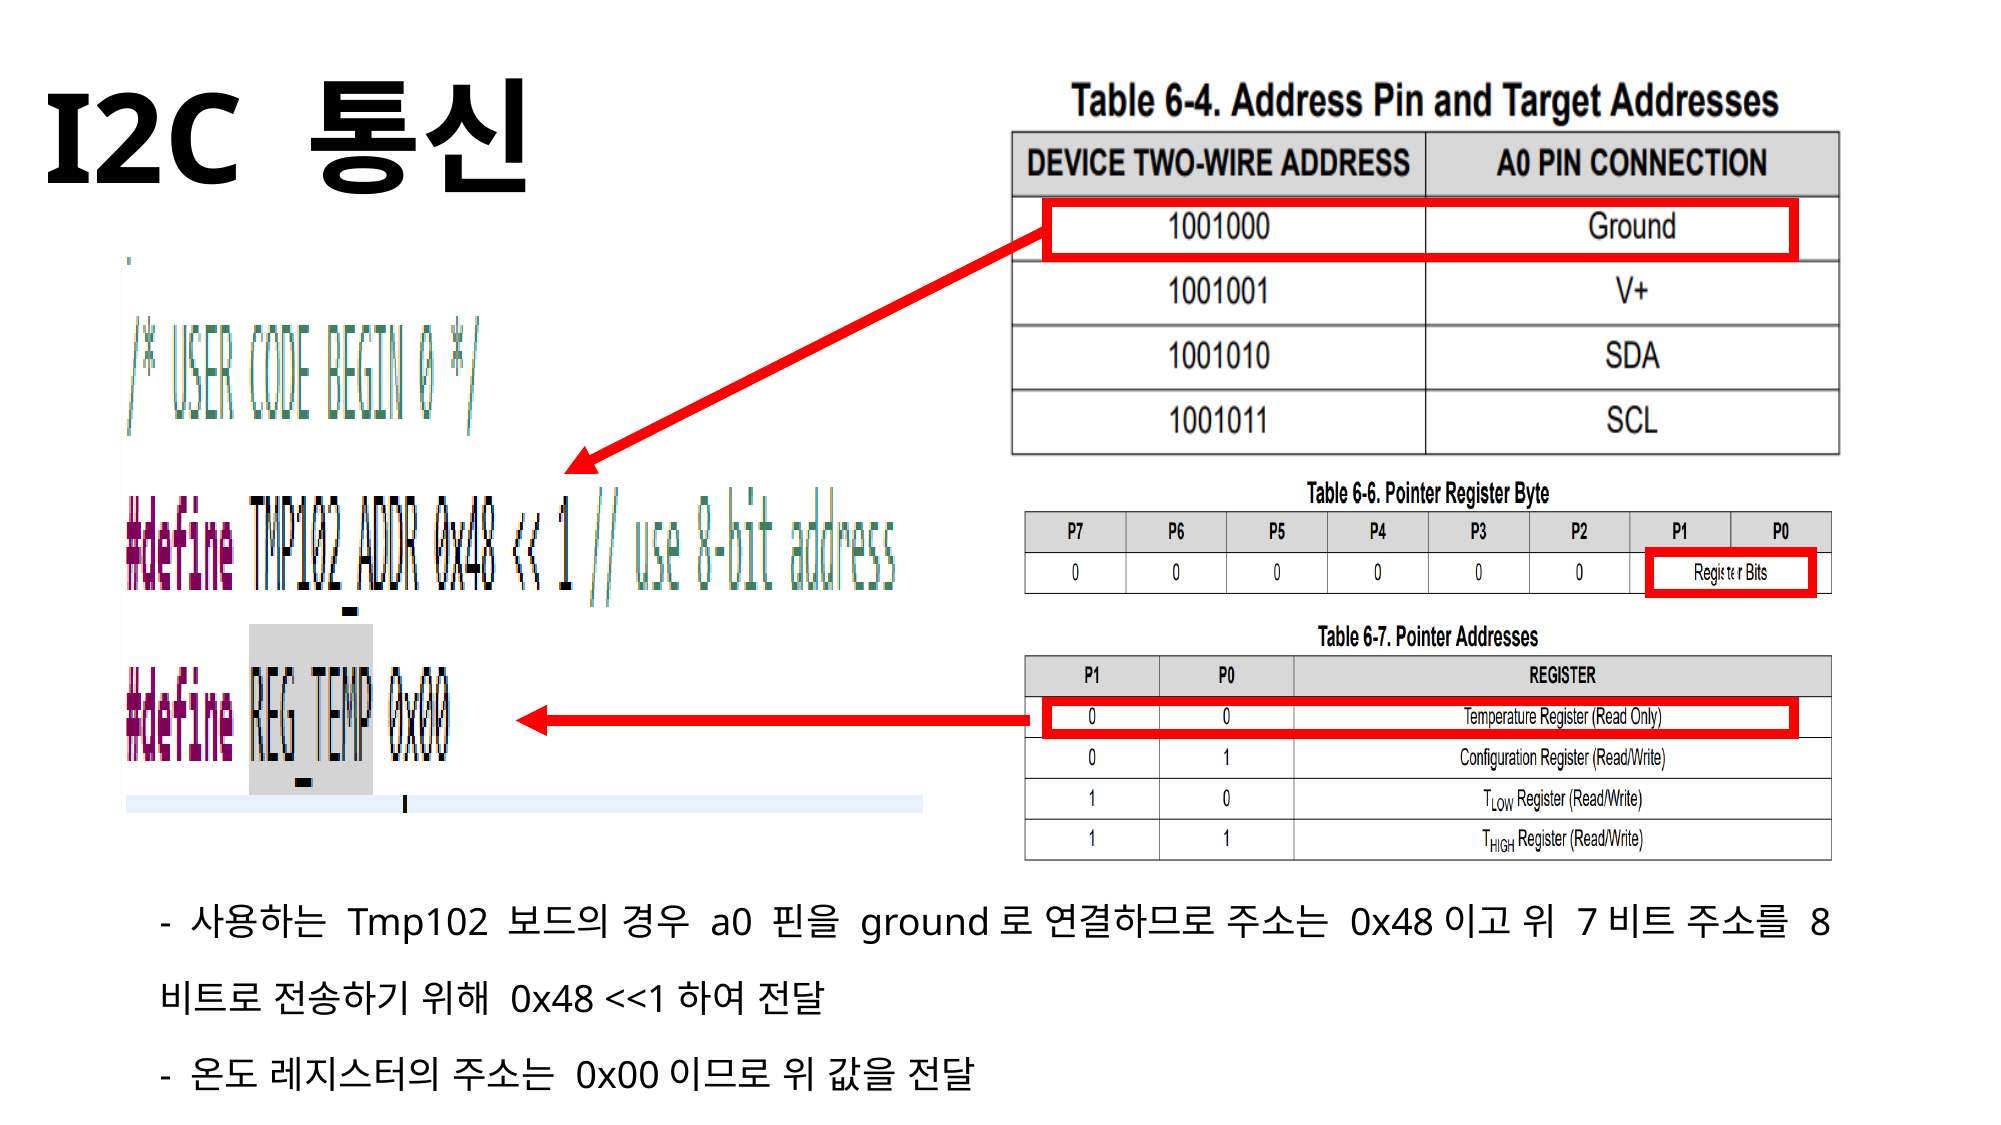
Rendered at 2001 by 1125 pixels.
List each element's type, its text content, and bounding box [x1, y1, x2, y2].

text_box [563, 229, 1047, 474]
text_box - 사용하는 Tmp102 보드의 경우 a0 핀을 ground로 연결하므로 주소는 0x48이고 위 7비트 주소를 8비트로 전송하기 위해 0x48 <<1하여 전달 - 온도 레지스터의 주소는 0x00이므로 위 값을 전달 [144, 876, 1882, 1104]
text_box I2C 통신 [29, 38, 1530, 218]
picture [985, 60, 1858, 877]
picture [116, 257, 923, 813]
